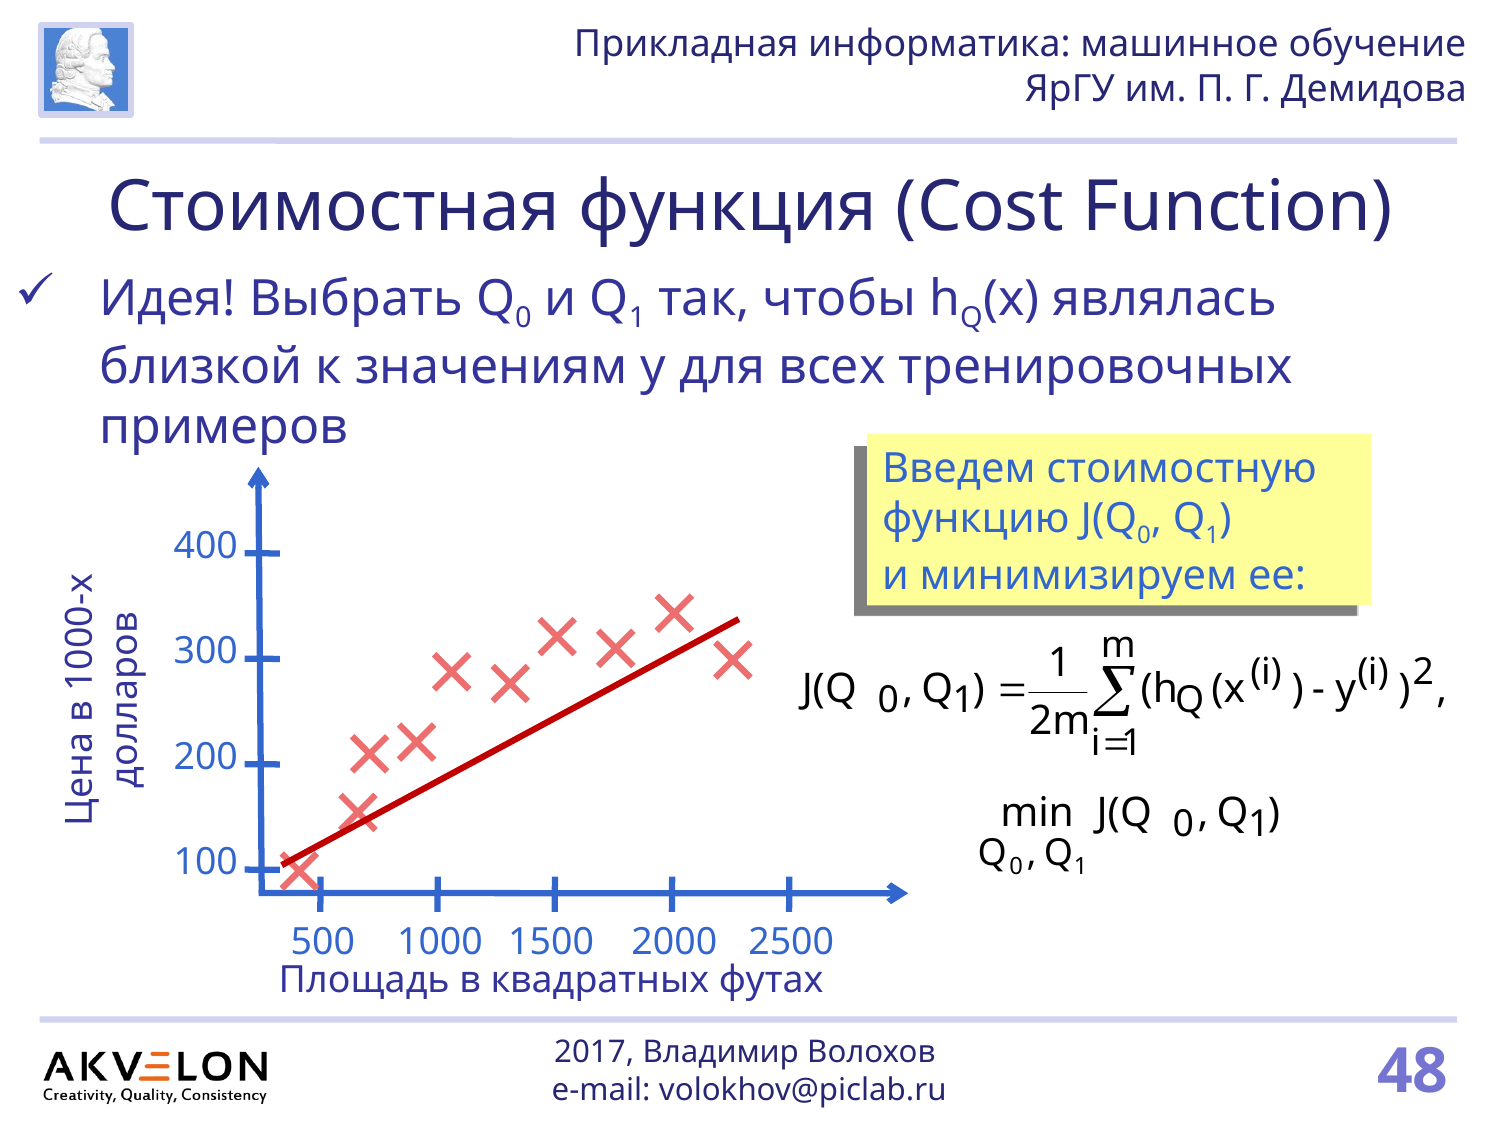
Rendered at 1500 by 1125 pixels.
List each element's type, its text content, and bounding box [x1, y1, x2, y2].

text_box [656, 595, 693, 617]
text_box Цена в 1000-х долларов [46, 466, 152, 677]
text_box 100 [152, 829, 259, 890]
picture [39, 23, 131, 117]
text_box Идея! Выбрать Q0 и Q1 так, чтобы hQ(x) являлась близкой к значениям y для всех тренировочных примеров [0, 257, 1500, 461]
text_box 300 [152, 618, 259, 676]
text_box 2500 [727, 910, 856, 947]
text_box 48 [1362, 1022, 1464, 1113]
picture [40, 1047, 268, 1107]
text_box 1000 [375, 910, 492, 947]
text_box Цена в 1000-х долларов [46, 690, 152, 924]
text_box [972, 784, 1290, 885]
text_box 2000 [610, 910, 727, 947]
text_box 400 [152, 513, 259, 574]
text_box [744, 642, 751, 678]
text_box 500 [270, 910, 375, 947]
text_box Введем стоимостную функцию J(Q0, Q1) и минимизируем ее: [867, 433, 1372, 606]
text_box Площадь в квадратных футах [176, 947, 927, 1007]
footer 2017, Владимир Волохов e-mail: volokhov@piclab.ru [526, 1031, 973, 1107]
text_box 200 [152, 724, 259, 784]
text_box Прикладная информатика: машинное обучение ЯрГУ им. П. Г. Демидова [559, 11, 1482, 116]
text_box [46, 678, 276, 682]
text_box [796, 620, 1456, 765]
text_box Стоимостная функция (Cost Function) [0, 152, 1500, 252]
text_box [281, 872, 318, 889]
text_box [281, 618, 740, 866]
text_box 1500 [492, 910, 610, 947]
